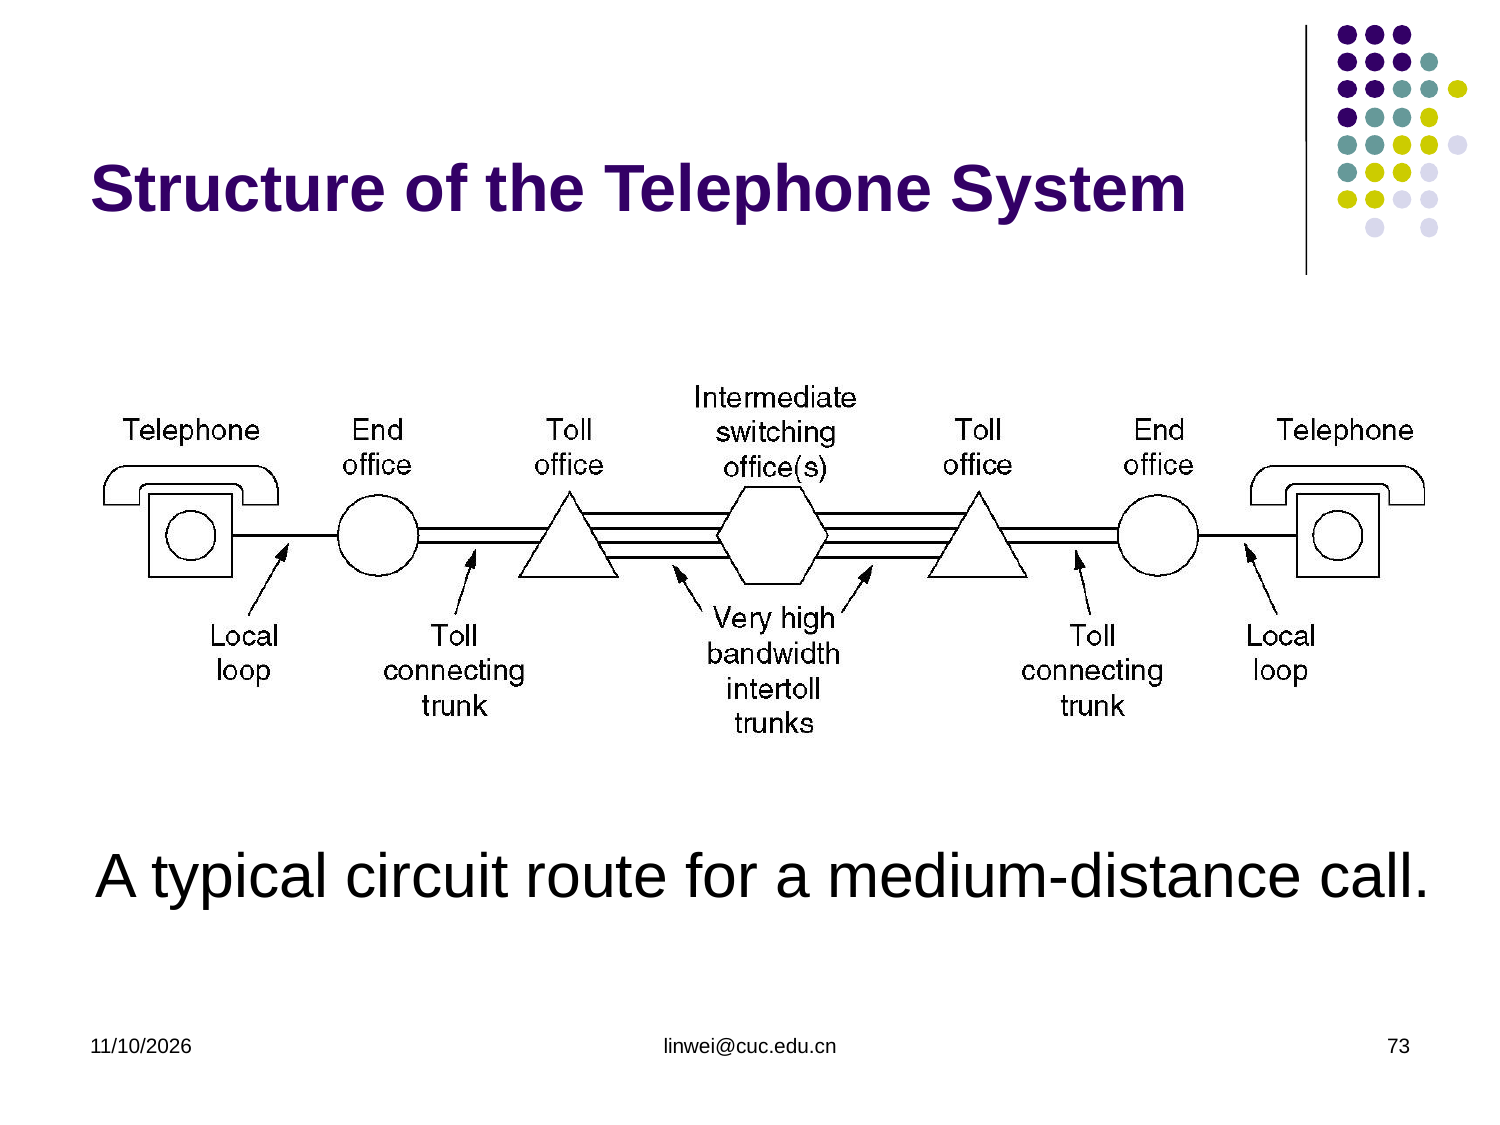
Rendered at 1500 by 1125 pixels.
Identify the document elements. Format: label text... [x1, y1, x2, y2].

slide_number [74, 1024, 426, 1101]
footer linwei@cuc.edu.cn [512, 1024, 988, 1101]
title Structure of the Telephone System [75, 20, 1313, 233]
list A typical circuit route for a medium-distance call. [75, 827, 1454, 936]
picture [103, 377, 1426, 740]
slide_number 73 [1074, 1024, 1426, 1101]
